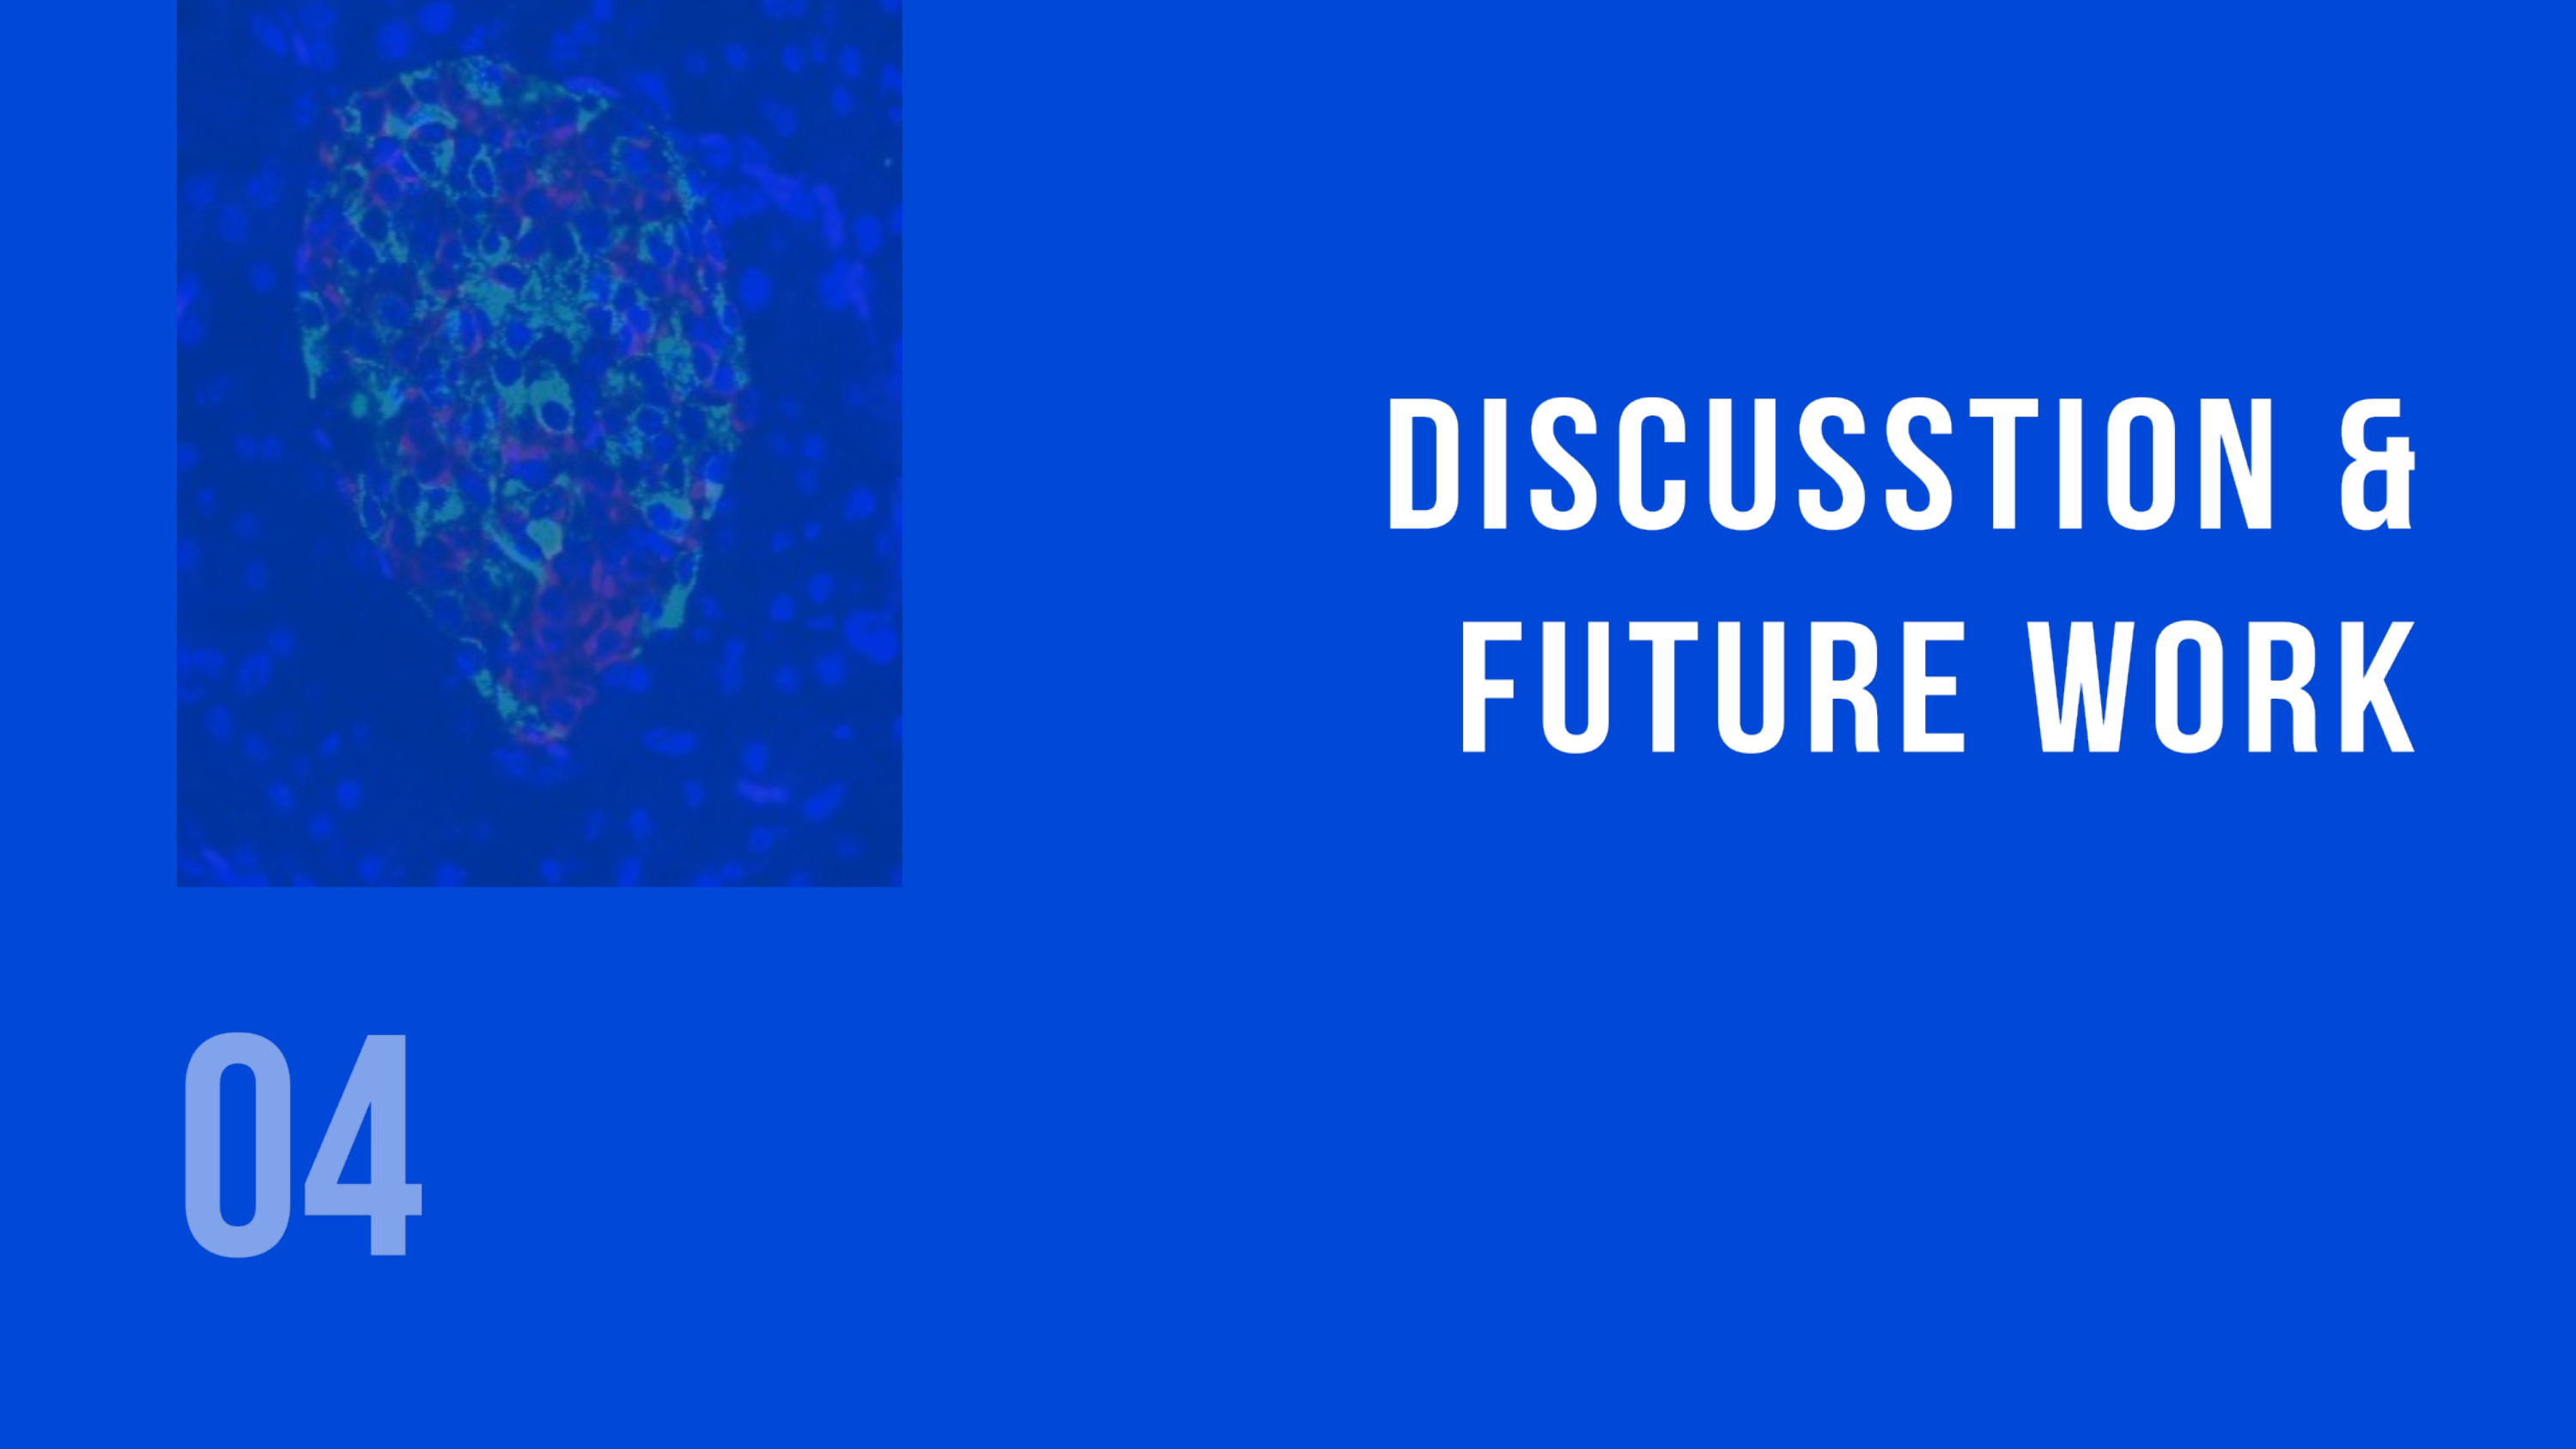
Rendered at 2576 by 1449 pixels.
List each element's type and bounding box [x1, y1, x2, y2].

picture [129, 895, 567, 1402]
picture [903, 317, 2506, 840]
text_box [176, 0, 903, 888]
